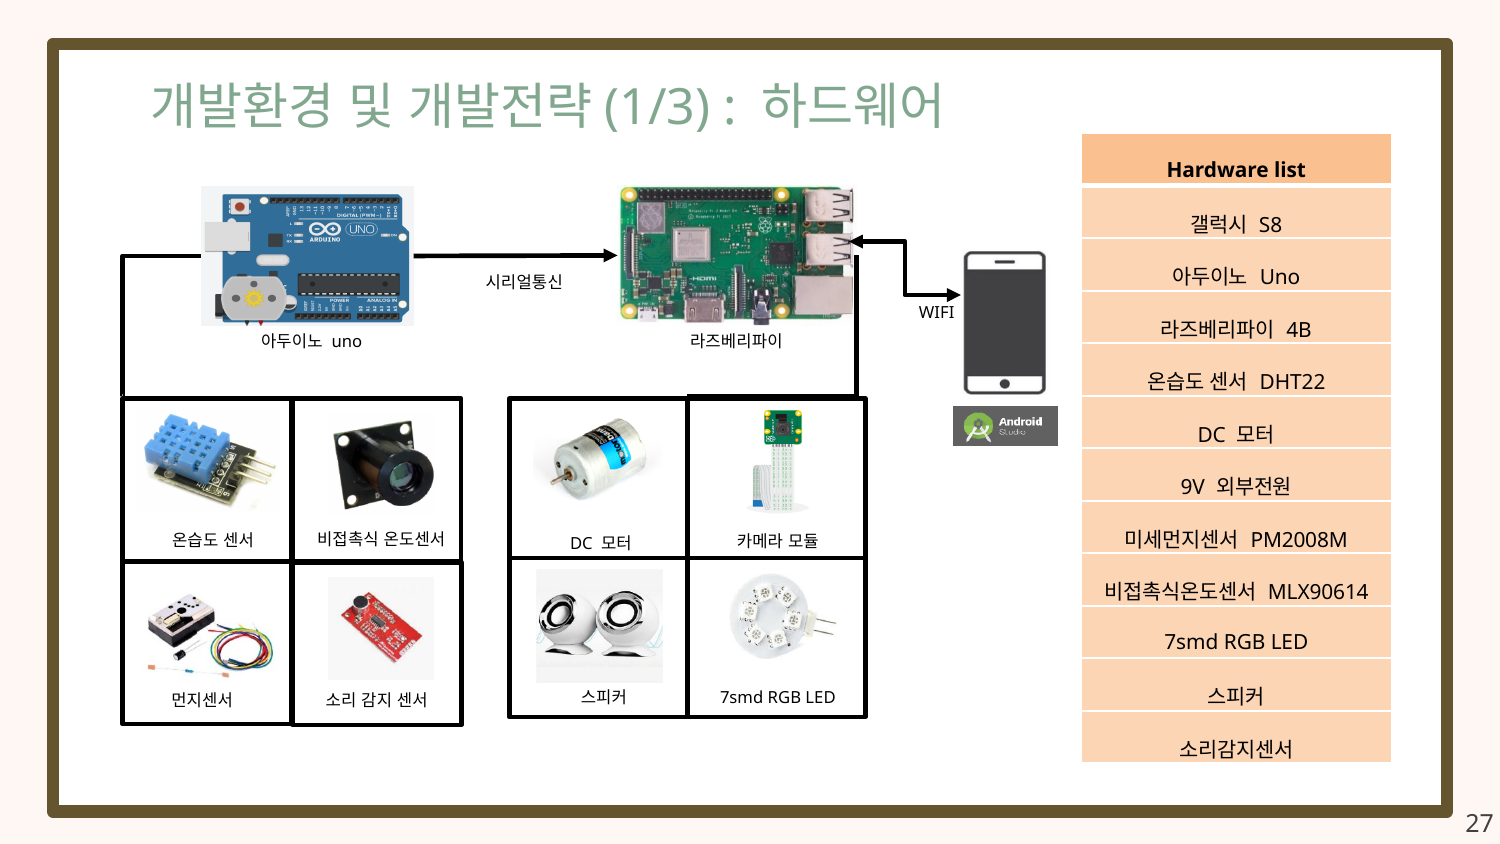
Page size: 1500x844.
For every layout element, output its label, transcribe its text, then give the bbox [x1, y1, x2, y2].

text_box 27 [1450, 800, 1500, 844]
text_box 개발환경 및 개발전략(1/3) : 하드웨어 [136, 67, 961, 143]
table_cell 갤럭시 S8 [1082, 188, 1391, 237]
table_cell 스피커 [1082, 659, 1391, 710]
table_cell 미세먼지센서 PM2008M [1082, 502, 1391, 552]
table_cell 9V 외부전원 [1082, 449, 1391, 500]
table_cell 아두이노 Uno [1082, 239, 1391, 290]
text_box [51, 42, 1449, 814]
table_cell 온습도 센서 DHT22 [1082, 344, 1391, 395]
table_cell 라즈베리파이 4B [1082, 292, 1391, 342]
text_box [122, 185, 1058, 719]
table_cell DC 모터 [1082, 397, 1391, 447]
picture [328, 577, 434, 680]
table_header Hardware list [1082, 134, 1391, 183]
table_cell 소리감지센서 [1082, 712, 1391, 762]
picture [533, 402, 669, 524]
table_cell 비접촉식온도센서 MLX90614 [1082, 554, 1391, 605]
table_cell 7smd RGB LED [1082, 607, 1391, 657]
